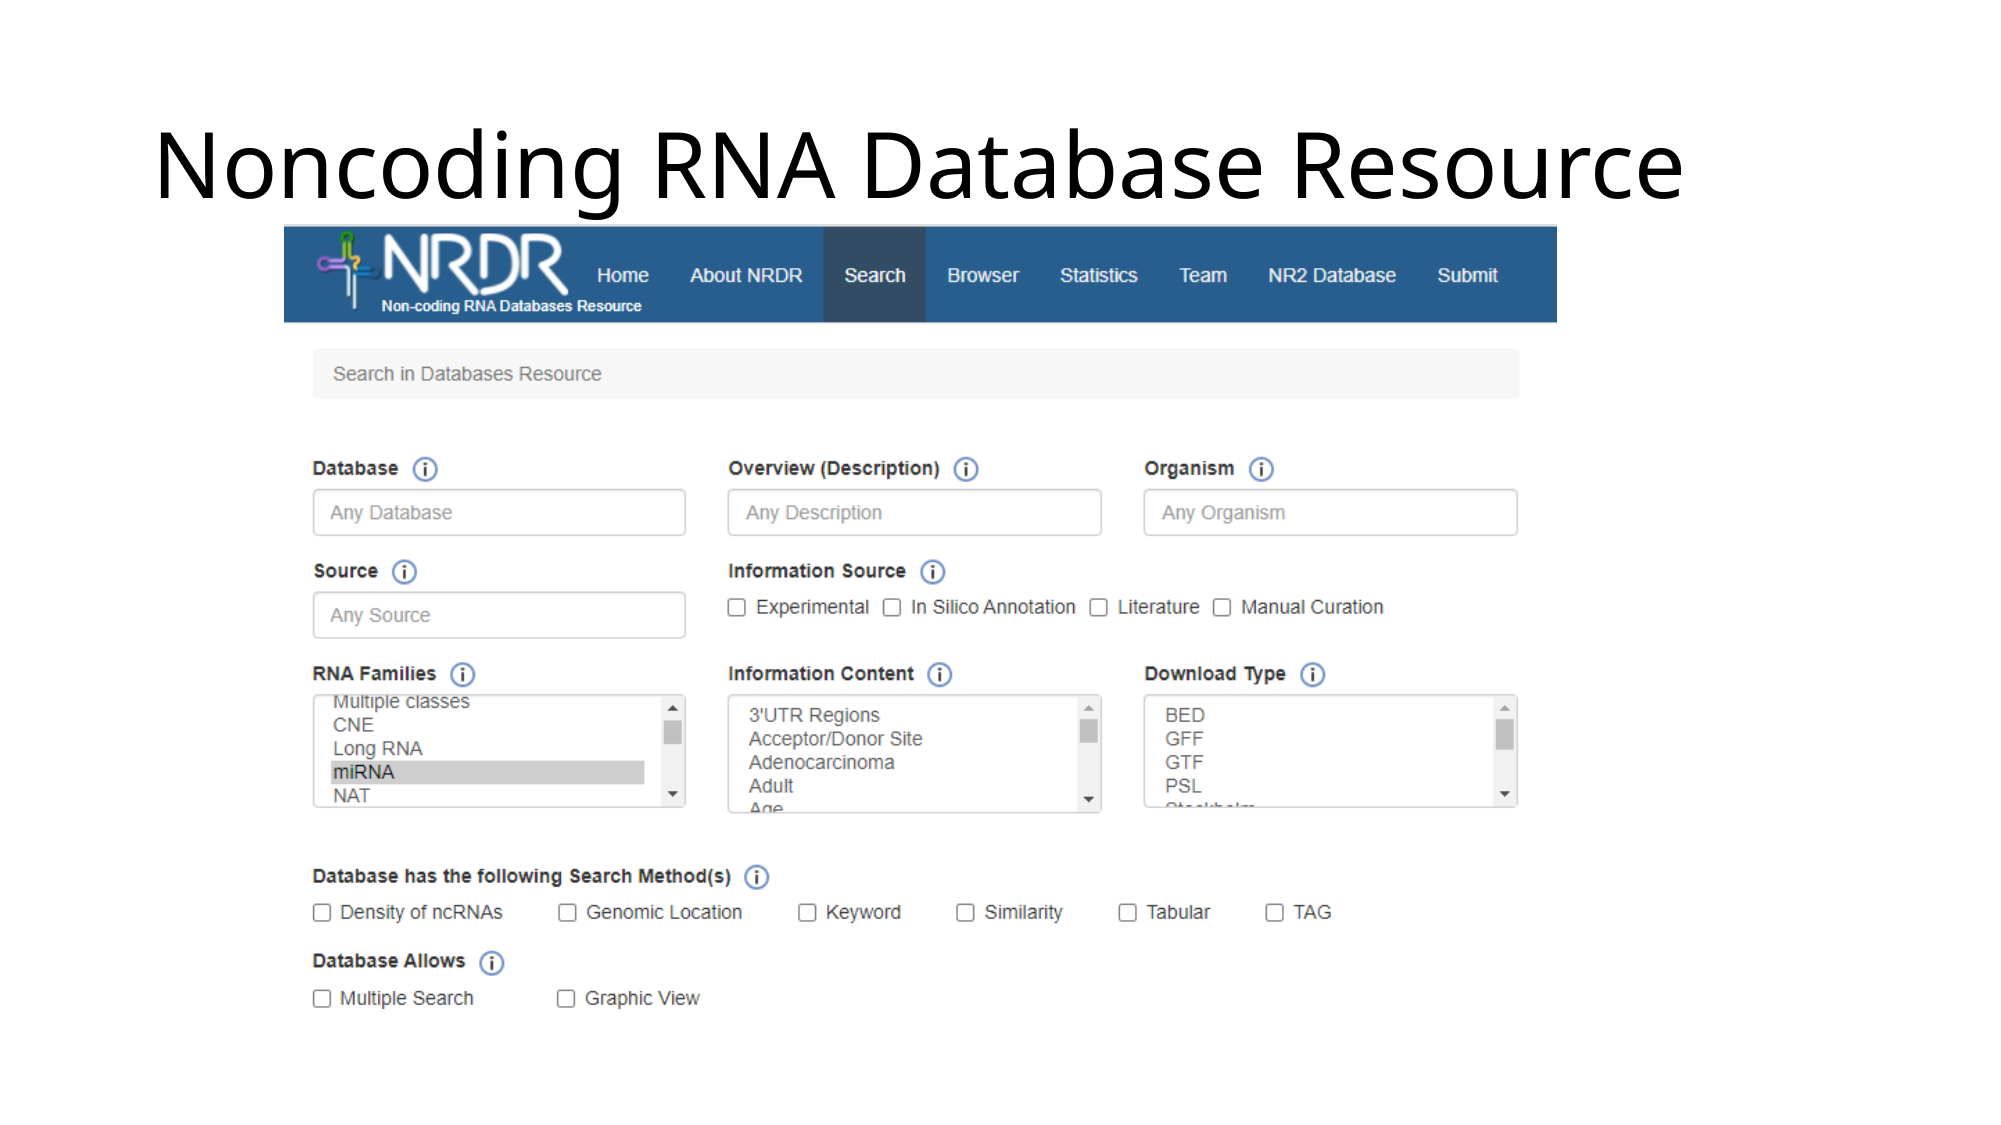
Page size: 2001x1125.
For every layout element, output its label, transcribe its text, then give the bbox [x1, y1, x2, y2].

title Noncoding RNA Database Resource [137, 59, 1863, 278]
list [284, 224, 1557, 1012]
